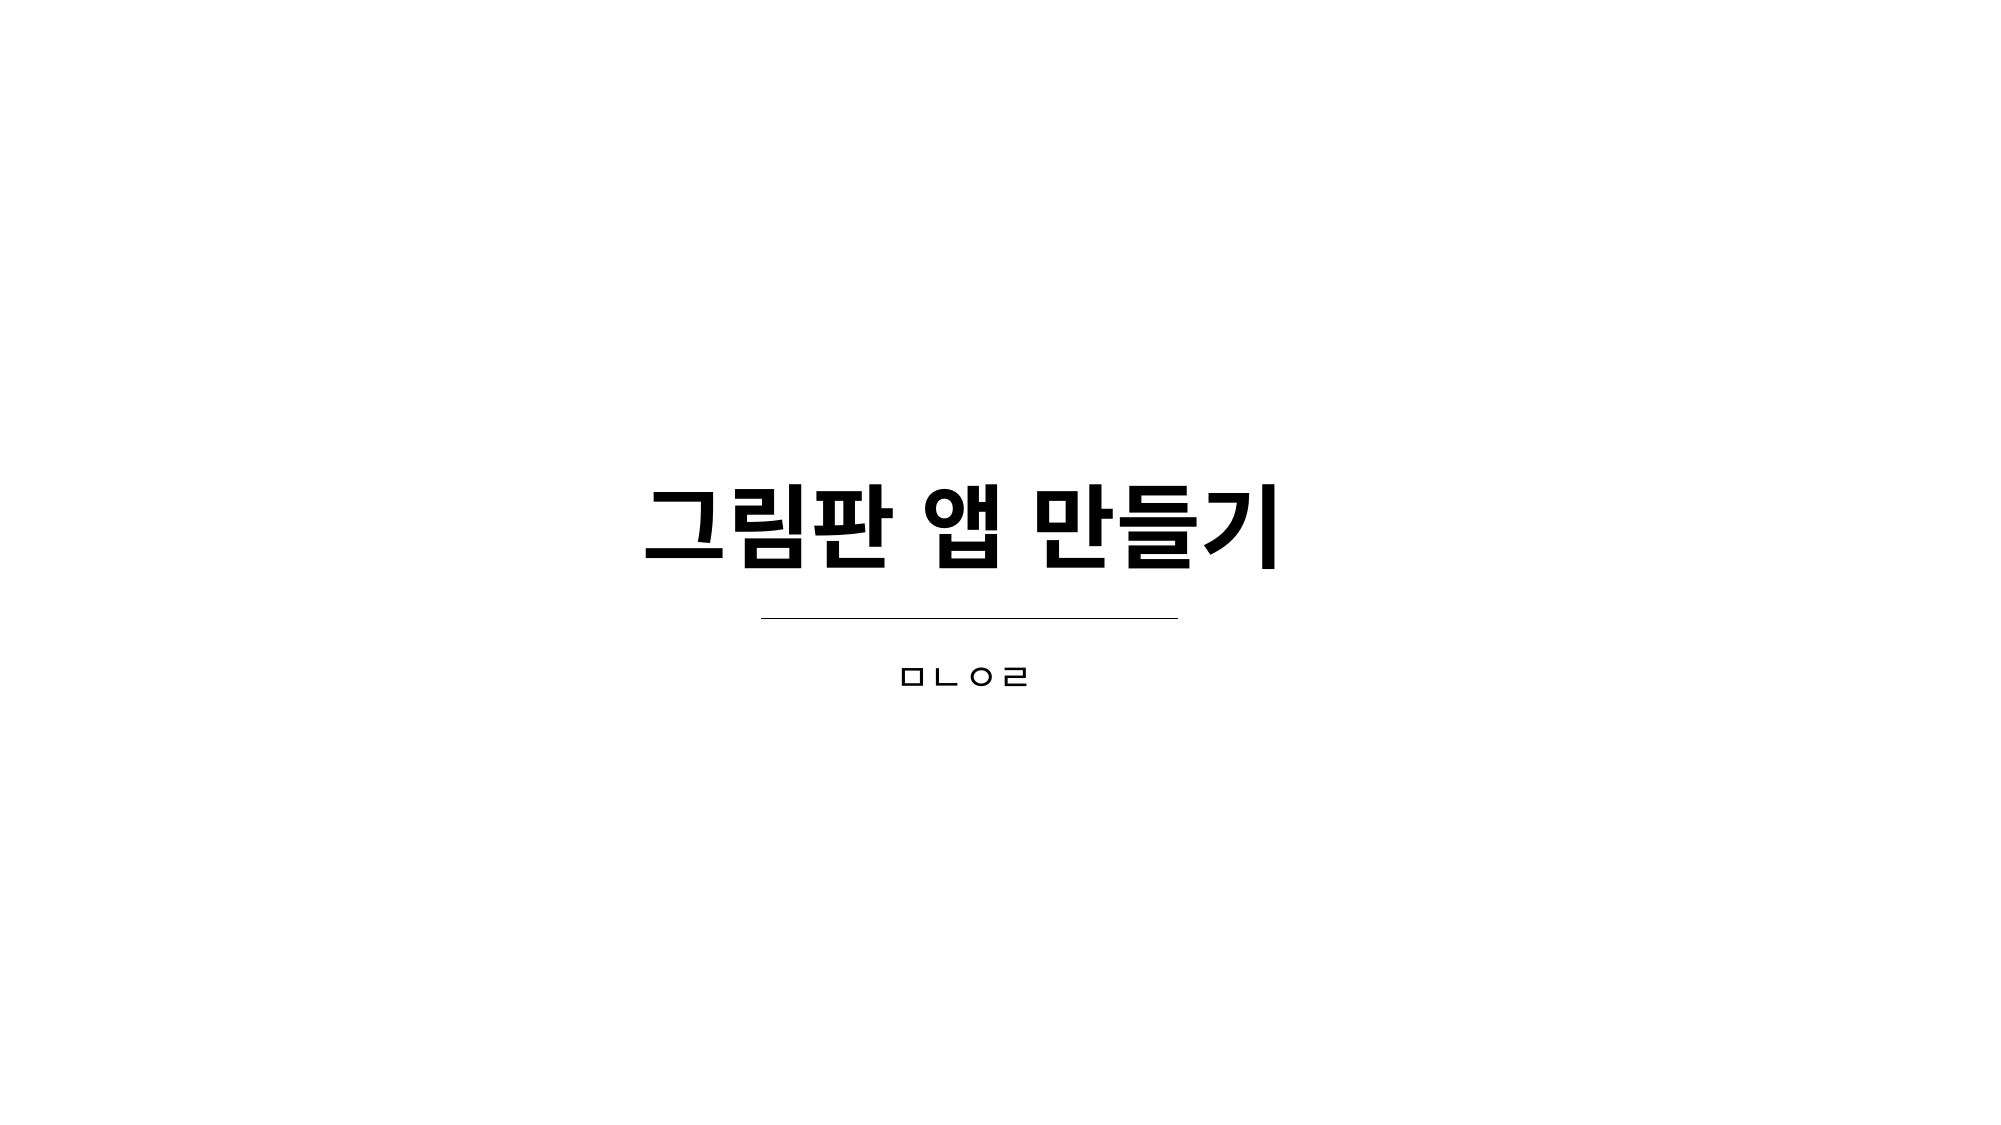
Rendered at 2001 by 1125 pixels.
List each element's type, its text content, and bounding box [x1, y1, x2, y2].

text_box ㅁㄴㅇㄹ [880, 647, 1048, 707]
text_box 그림판 앱 만들기 [627, 462, 1301, 588]
